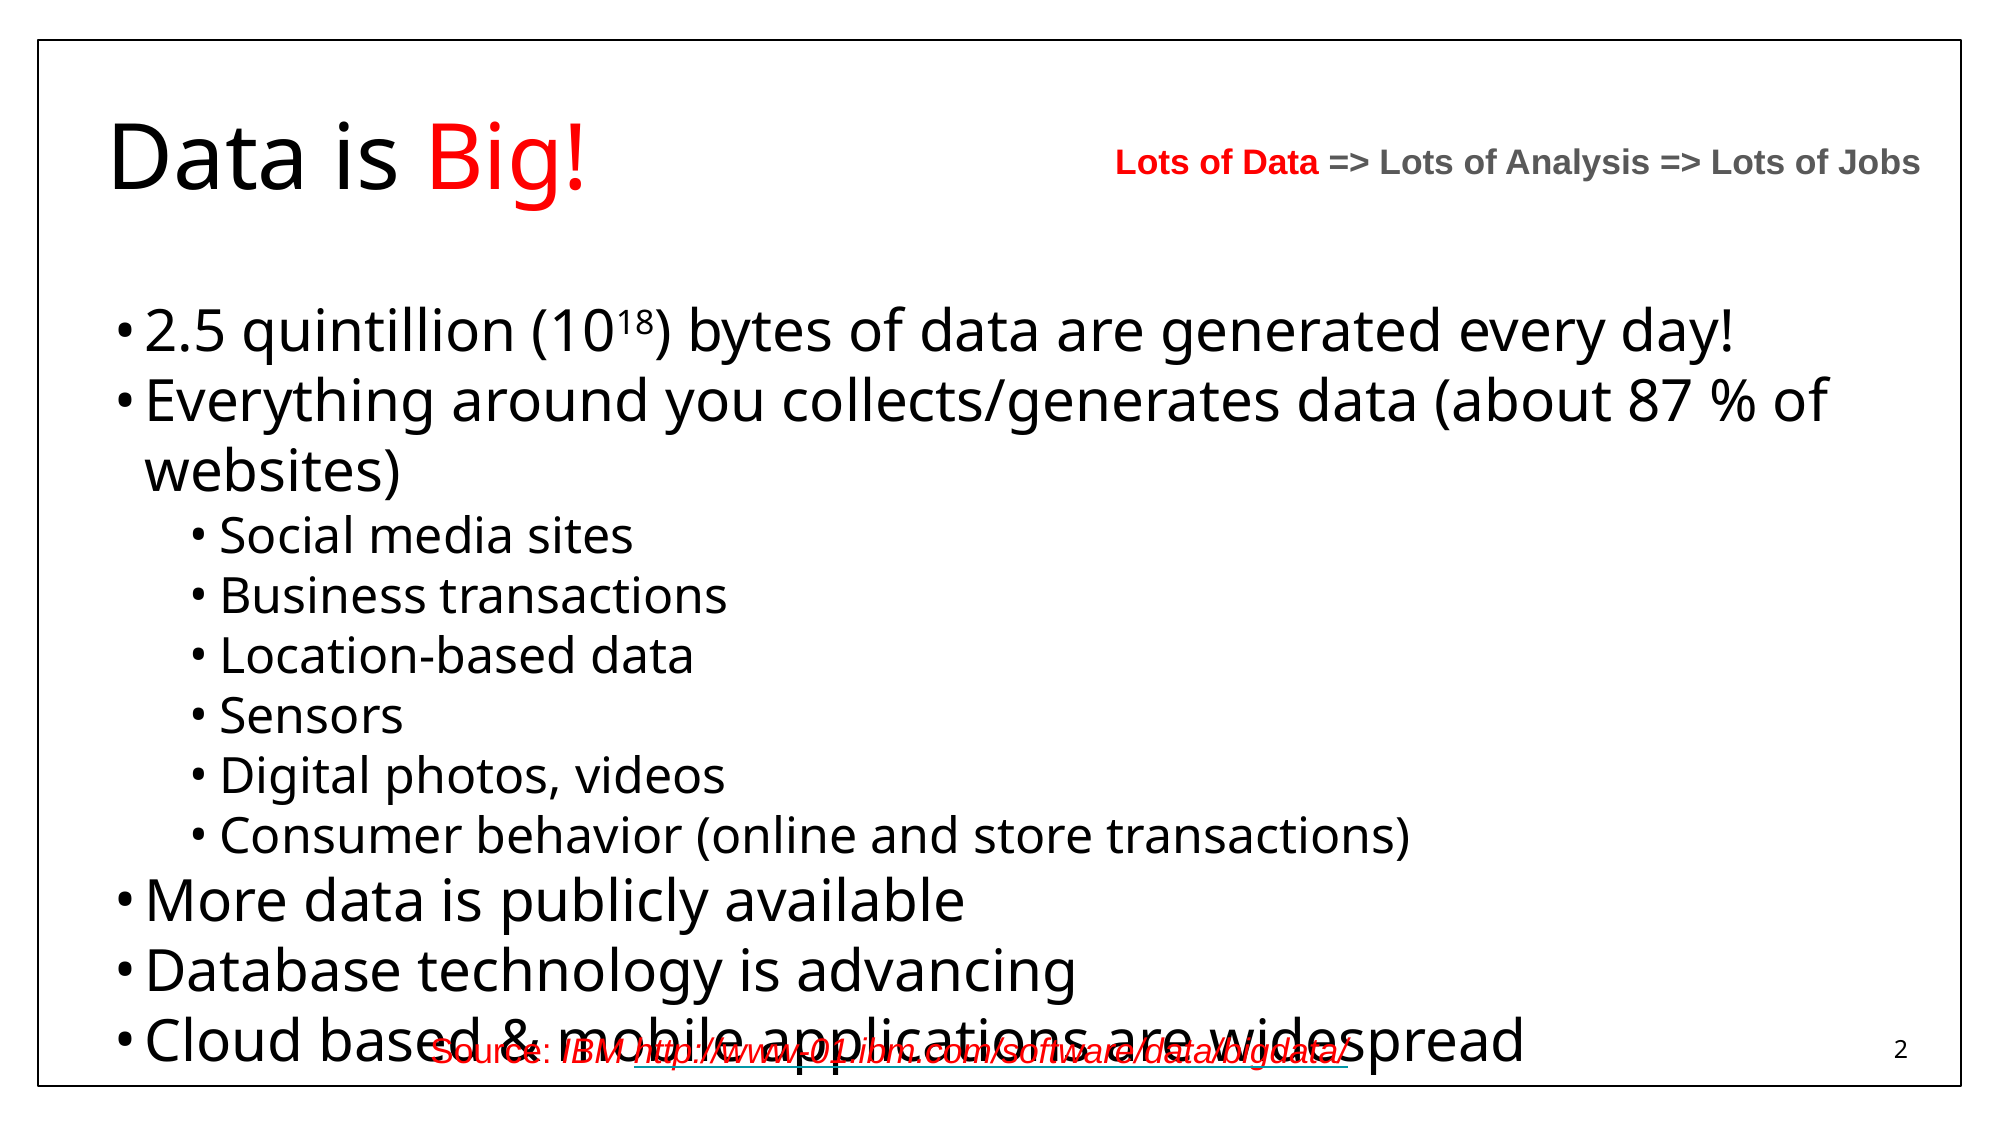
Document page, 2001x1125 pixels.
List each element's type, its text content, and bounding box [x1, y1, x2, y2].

slide_number 2 [1643, 1020, 1924, 1081]
list 2.5 quintillion (1018) bytes of data are generated every day! Everything around you collects/generates data (about 87 % of websites) Social media sites Business transactions Location-based data Sensors Digital photos, videos Consumer behavior (online and store transactions) More data is publicly available Database technology is advancing Cloud based & mobile applications are widespread [91, 286, 1924, 997]
title Data is Big! [91, 48, 1924, 271]
text_box Lots of Data => Lots of Analysis => Lots of Jobs [1112, 137, 1924, 183]
text_box Source: IBM http://www-01.ibm.com/software/data/bigdata/ [427, 1029, 1703, 1071]
